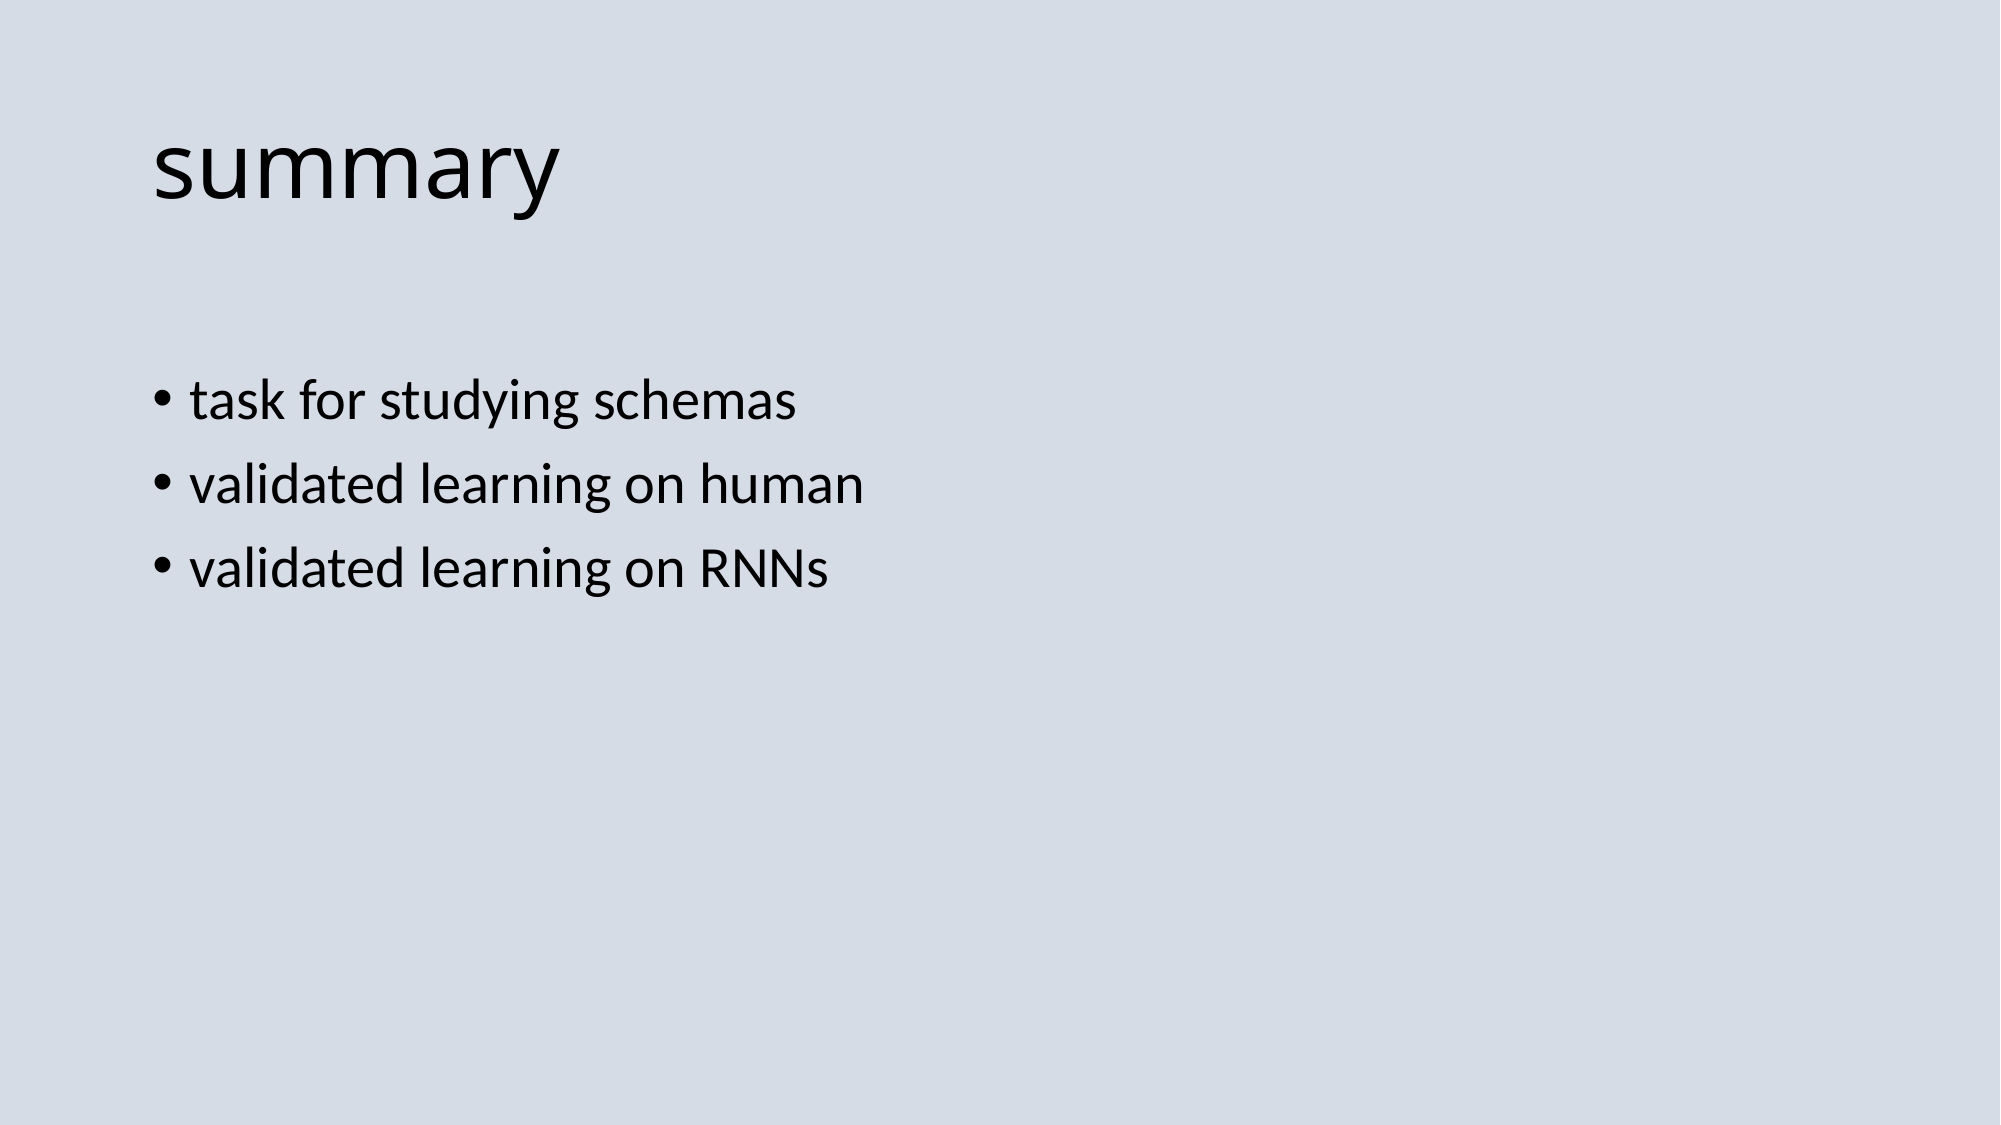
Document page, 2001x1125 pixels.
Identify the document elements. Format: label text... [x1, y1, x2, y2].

list task for studying schemas validated learning on human validated learning on RNNs [137, 361, 1863, 1014]
title summary [137, 59, 1863, 278]
